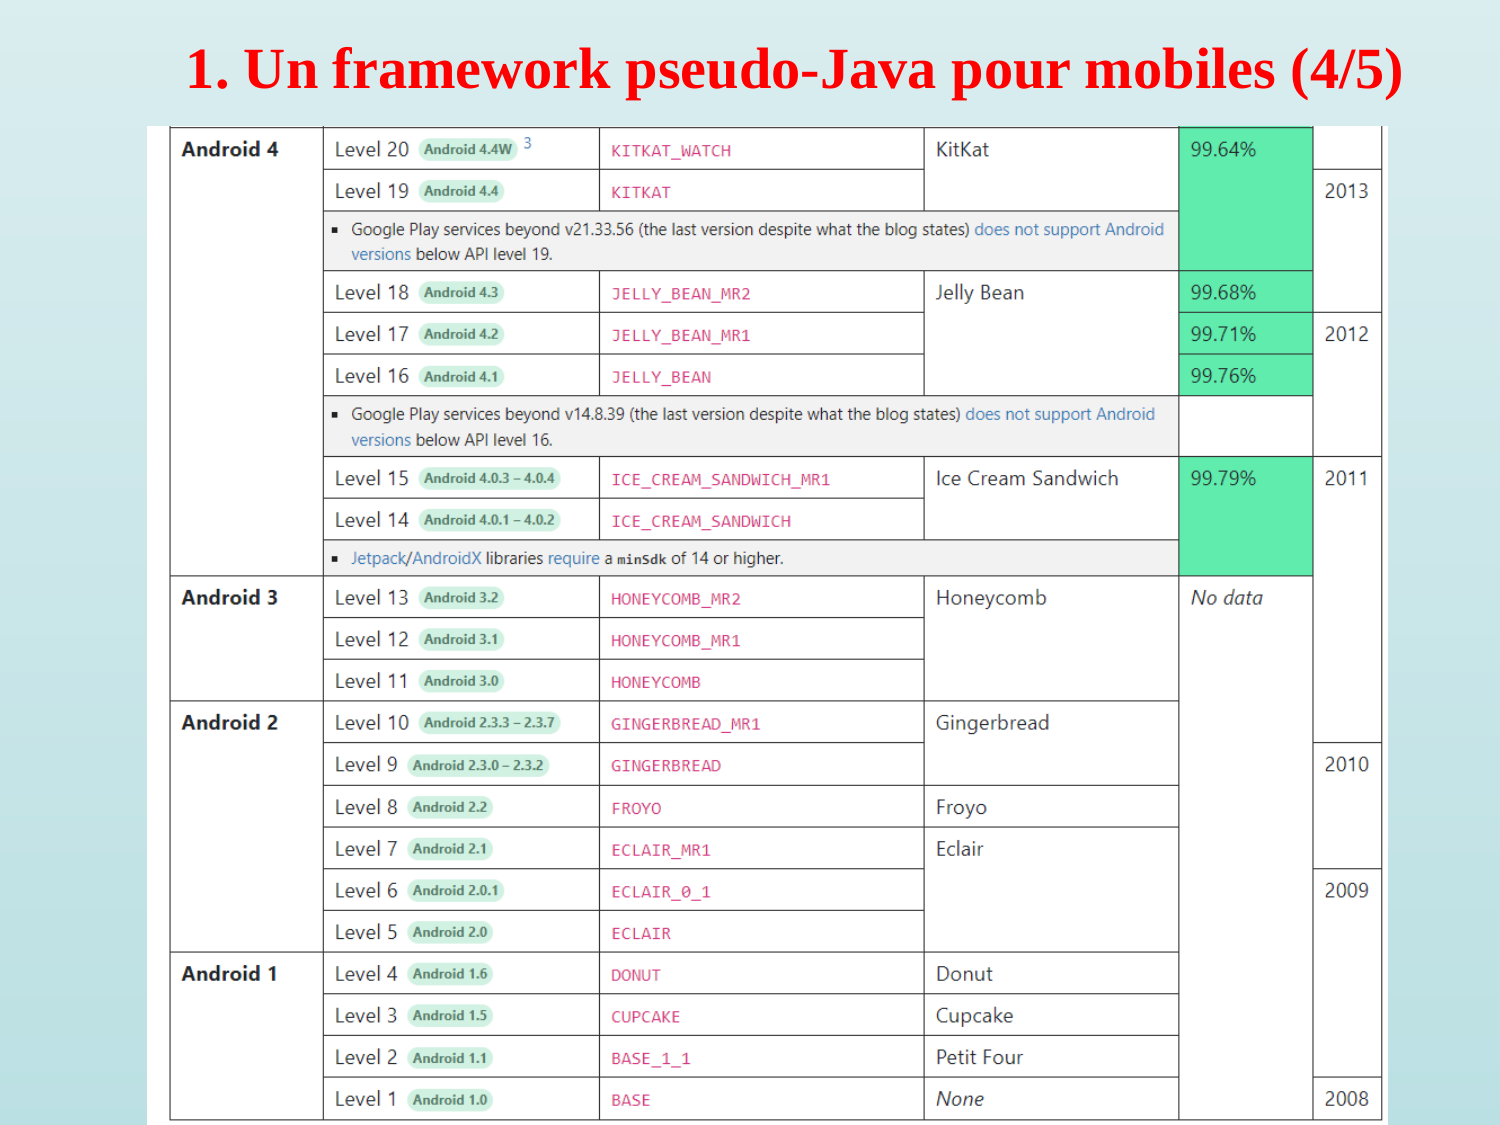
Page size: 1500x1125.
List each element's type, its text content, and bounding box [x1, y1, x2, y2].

picture [147, 126, 1388, 1125]
text_box 1. Un framework pseudo-Java pour mobiles (4/5) [171, 22, 1477, 108]
